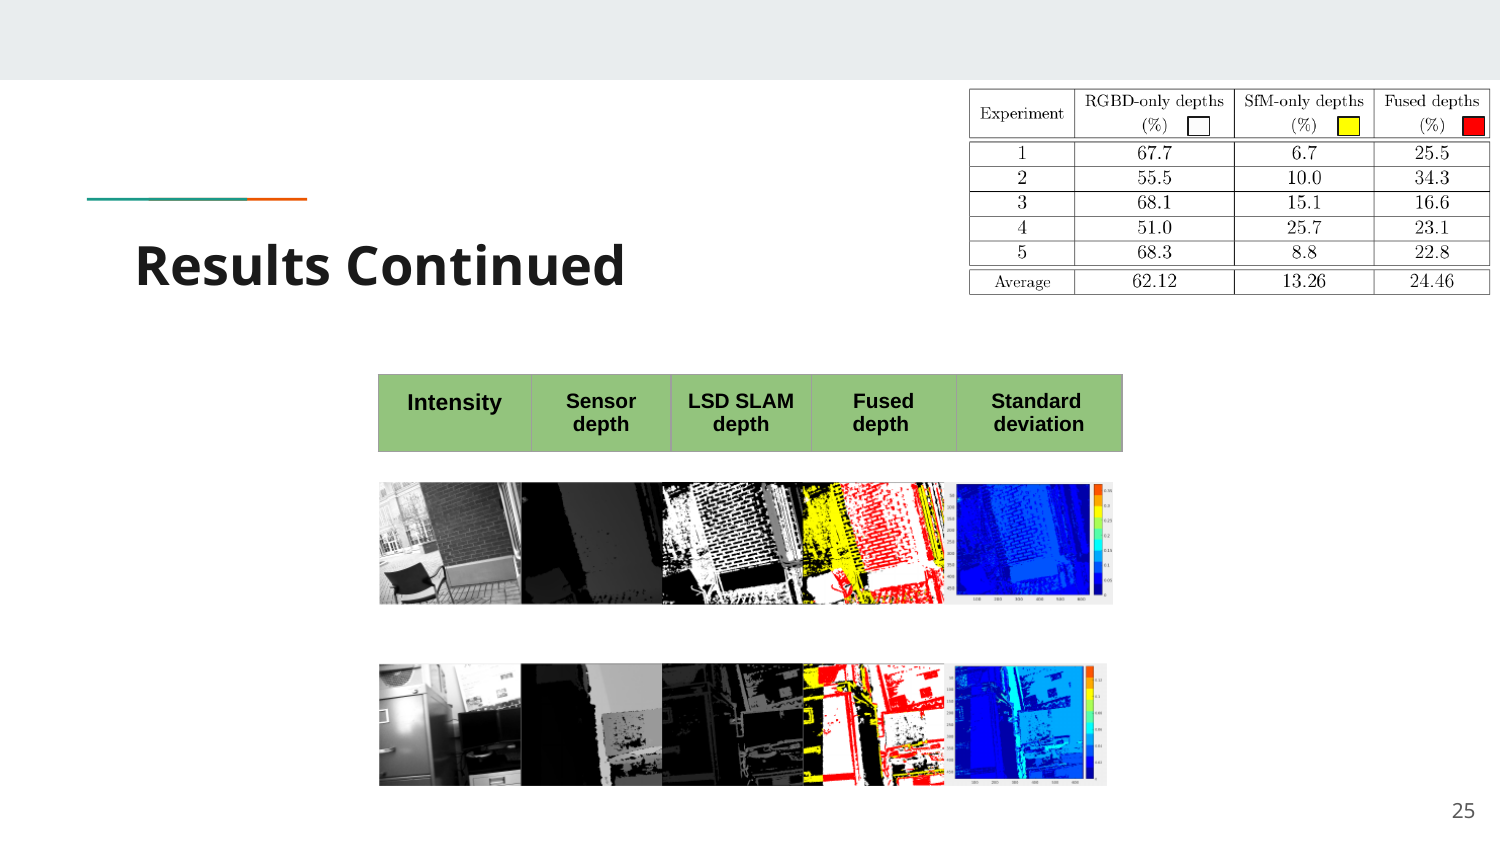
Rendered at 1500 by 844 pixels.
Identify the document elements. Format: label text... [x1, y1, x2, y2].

slide_number ‹#› [1400, 779, 1491, 844]
table_header Sensor depth [532, 375, 670, 451]
table_header Standard deviation [957, 375, 1121, 451]
picture [968, 88, 1491, 298]
table_header Fused depth [812, 375, 956, 451]
picture [374, 479, 1113, 792]
table_header LSD SLAM depth [672, 375, 811, 451]
table_header Intensity [379, 375, 531, 451]
title Results Continued [119, 216, 966, 305]
